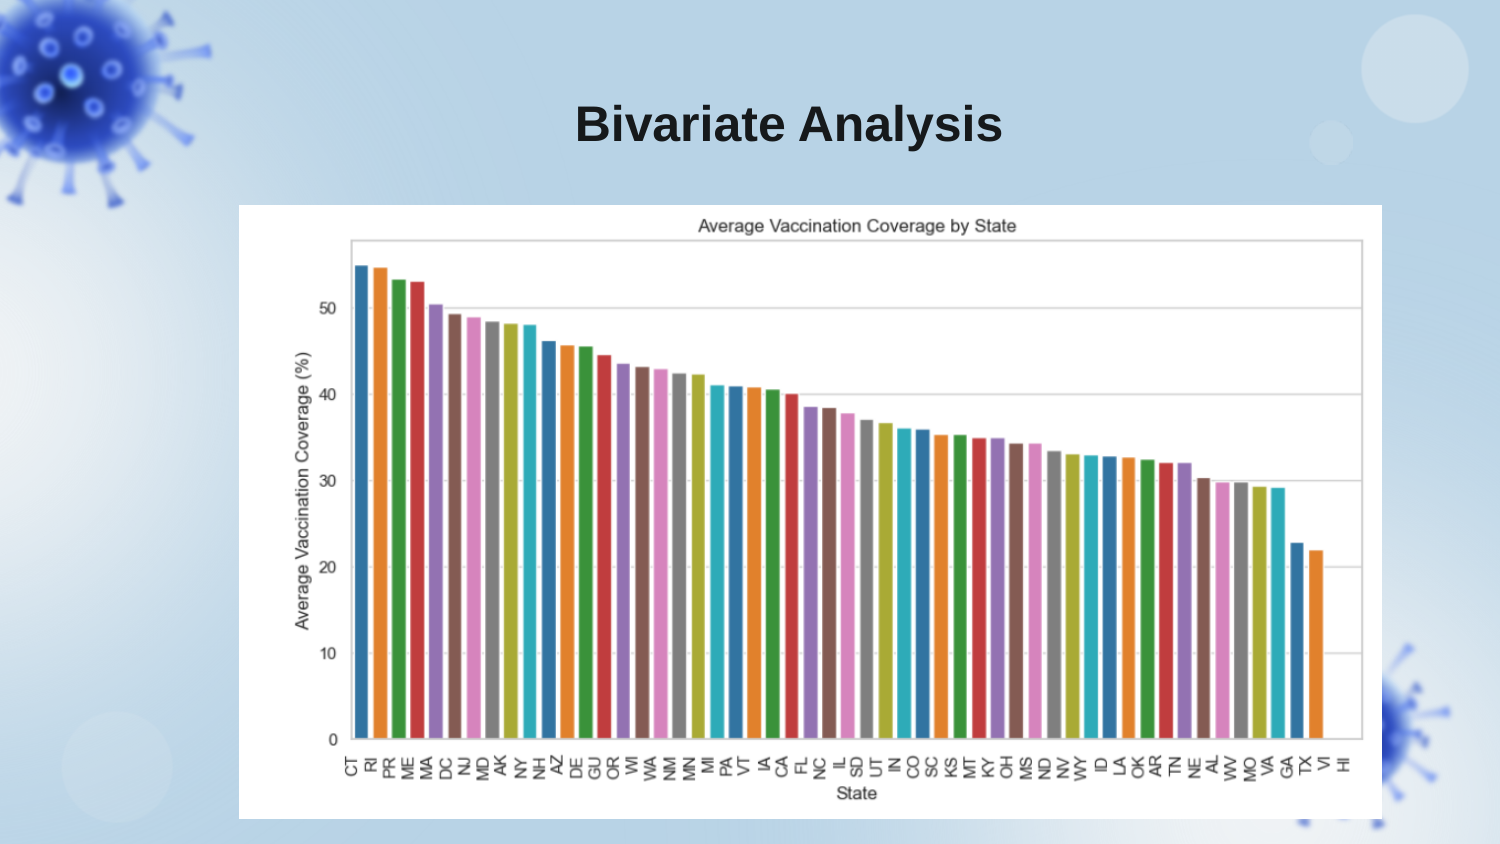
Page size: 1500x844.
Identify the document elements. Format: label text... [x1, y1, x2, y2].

picture [0, 0, 1500, 844]
title Bivariate Analysis [137, 76, 1441, 298]
